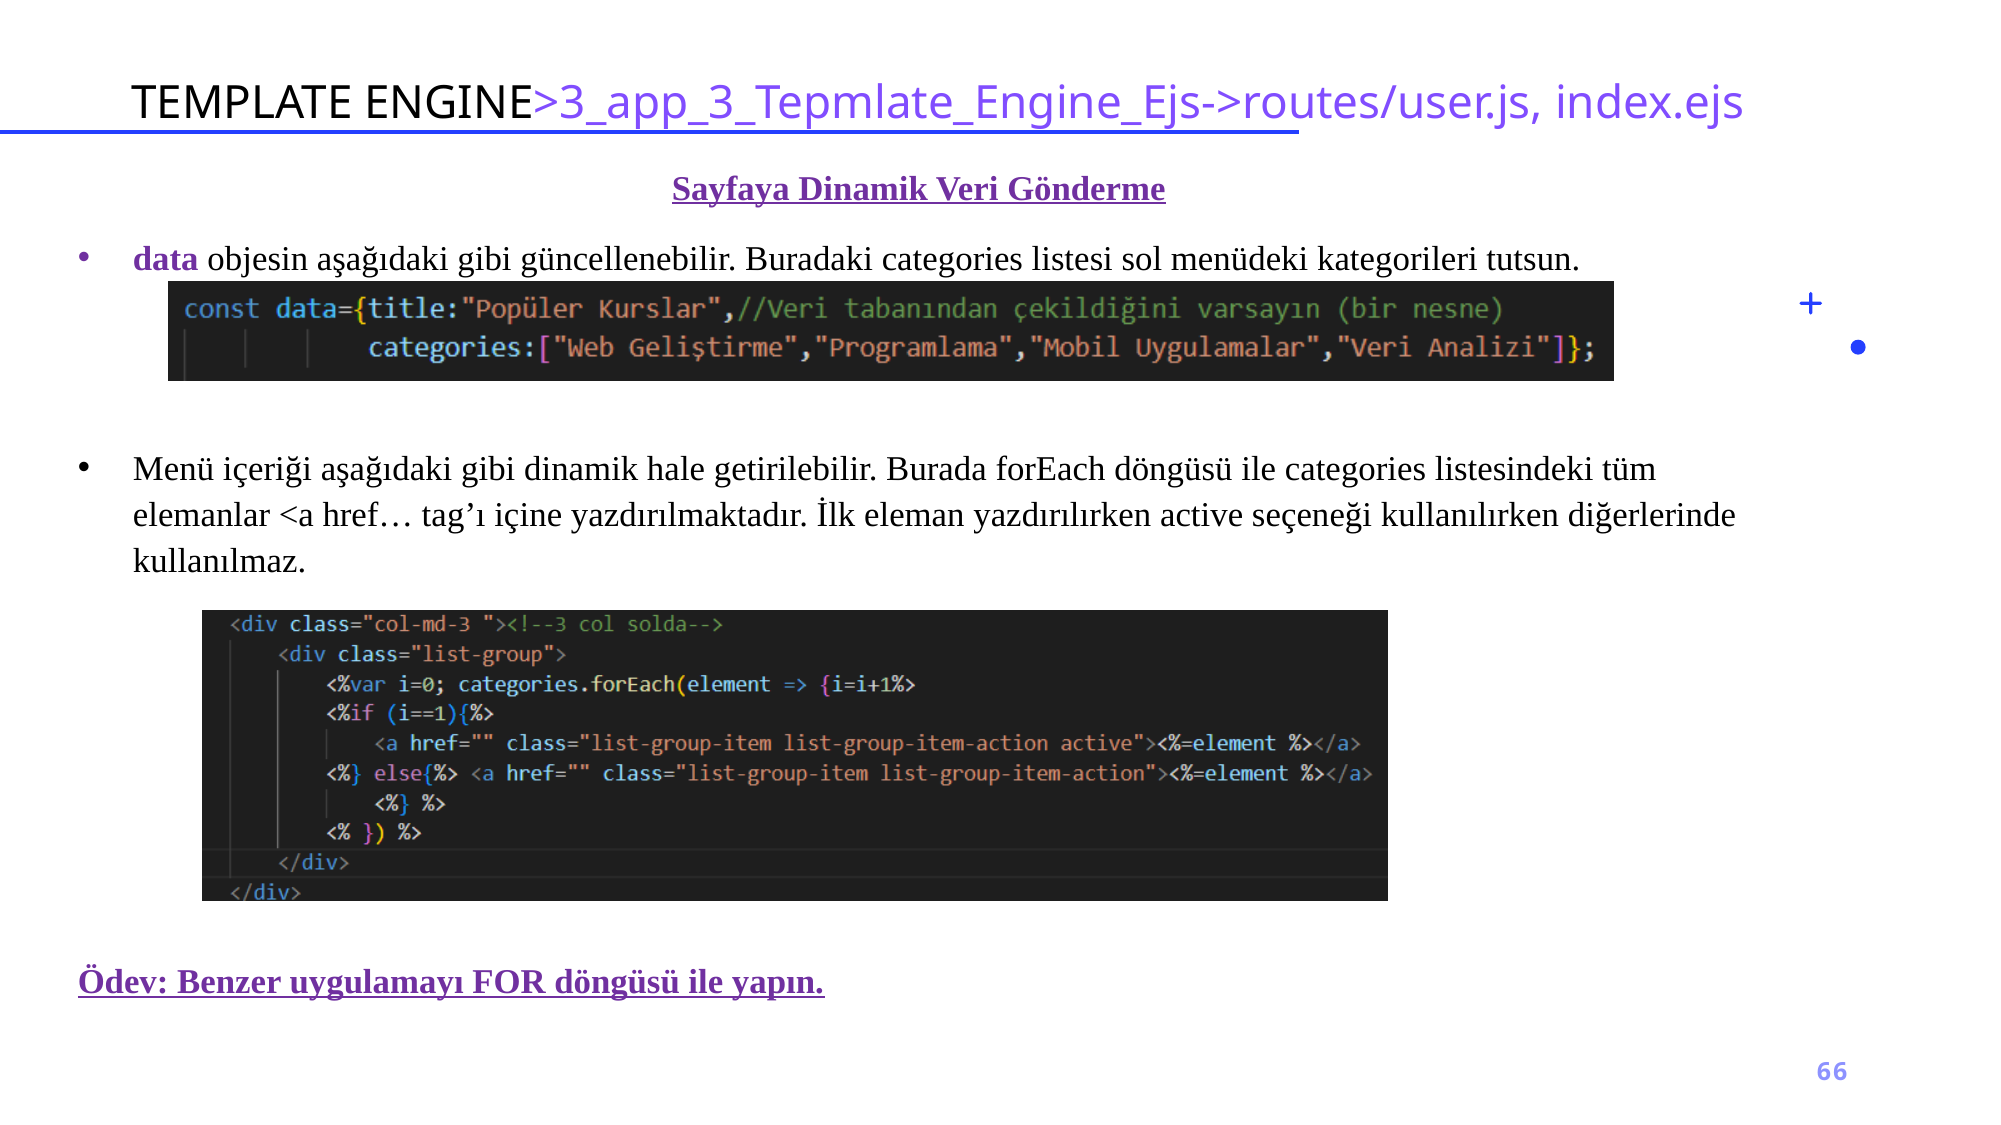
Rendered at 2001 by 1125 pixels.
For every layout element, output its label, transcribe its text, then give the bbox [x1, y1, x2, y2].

picture [168, 281, 1614, 381]
picture [202, 610, 1388, 901]
title TEMPLATE ENGINE>3_app_3_Tepmlate_Engine_Ejs->routes/user.js, index.ejs [0, 42, 1877, 137]
list Sayfaya Dinamik Veri Gönderme data objesin aşağıdaki gibi güncellenebilir. Buradaki categories listesi sol menüdeki kategorileri tutsun. Menü içeriği aşağıdaki gibi dinamik hale getirilebilir. Burada forEach döngüsü ile categories listesindeki tüm elemanlar <a href… tag’ı içine yazdırılmaktadır. İlk eleman yazdırılırken active seçeneği kullanılırken diğerlerinde kullanılmaz. Ödev: Benzer uygulamayı FOR döngüsü ile yapın. [62, 153, 1776, 1016]
slide_number 66 [1412, 1042, 1863, 1103]
